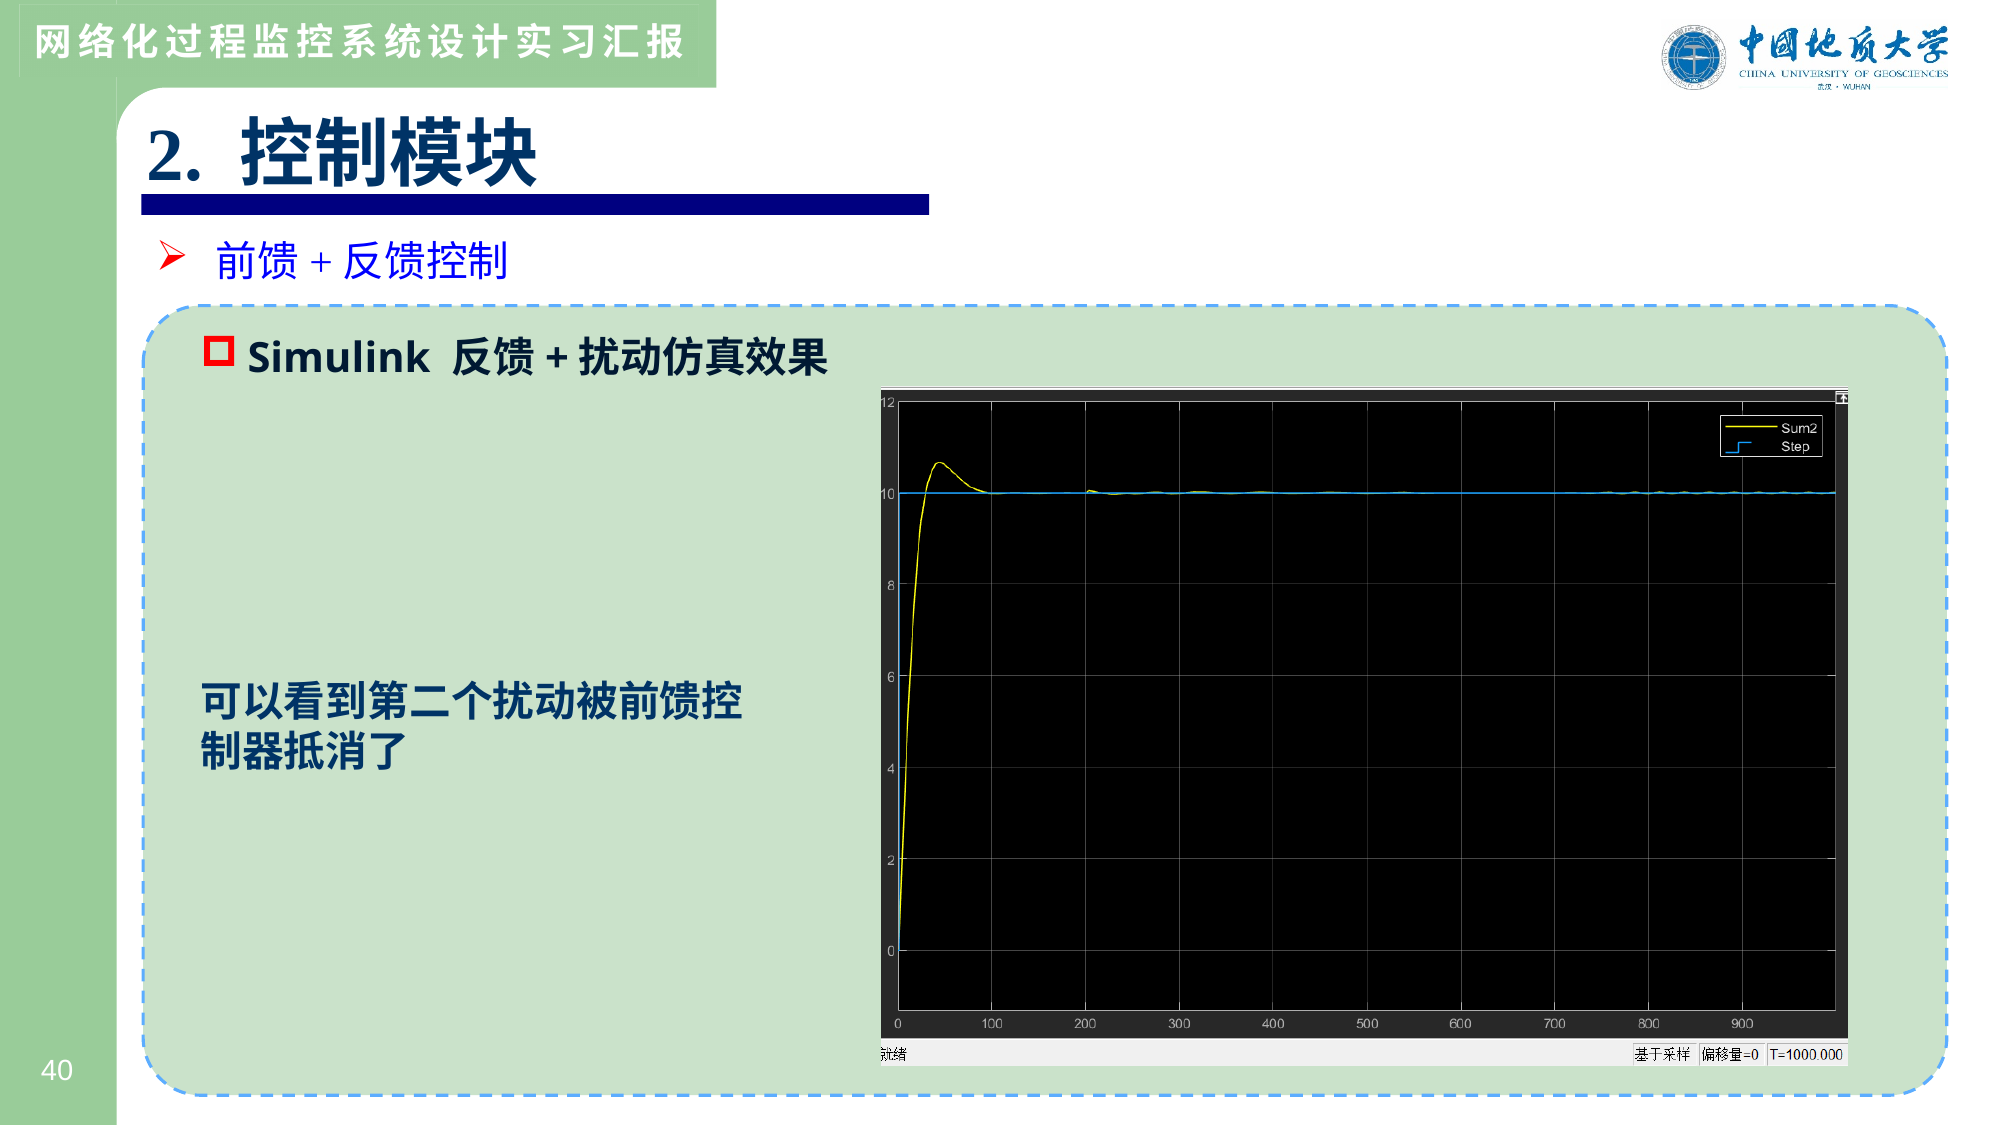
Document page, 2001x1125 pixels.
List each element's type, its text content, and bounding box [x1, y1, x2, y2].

picture [1661, 19, 1948, 90]
text_box Simulink 反馈+扰动仿真效果 [185, 323, 882, 389]
text_box [143, 305, 1947, 1096]
text_box 前馈+反馈控制 [141, 217, 835, 293]
text_box 可以看到第二个扰动被前馈控制器抵消了 [185, 667, 781, 783]
picture [881, 386, 1848, 1066]
picture [20, 5, 698, 77]
slide_number 40 [0, 1038, 115, 1094]
text_box 2. 控制模块 [132, 98, 1012, 294]
